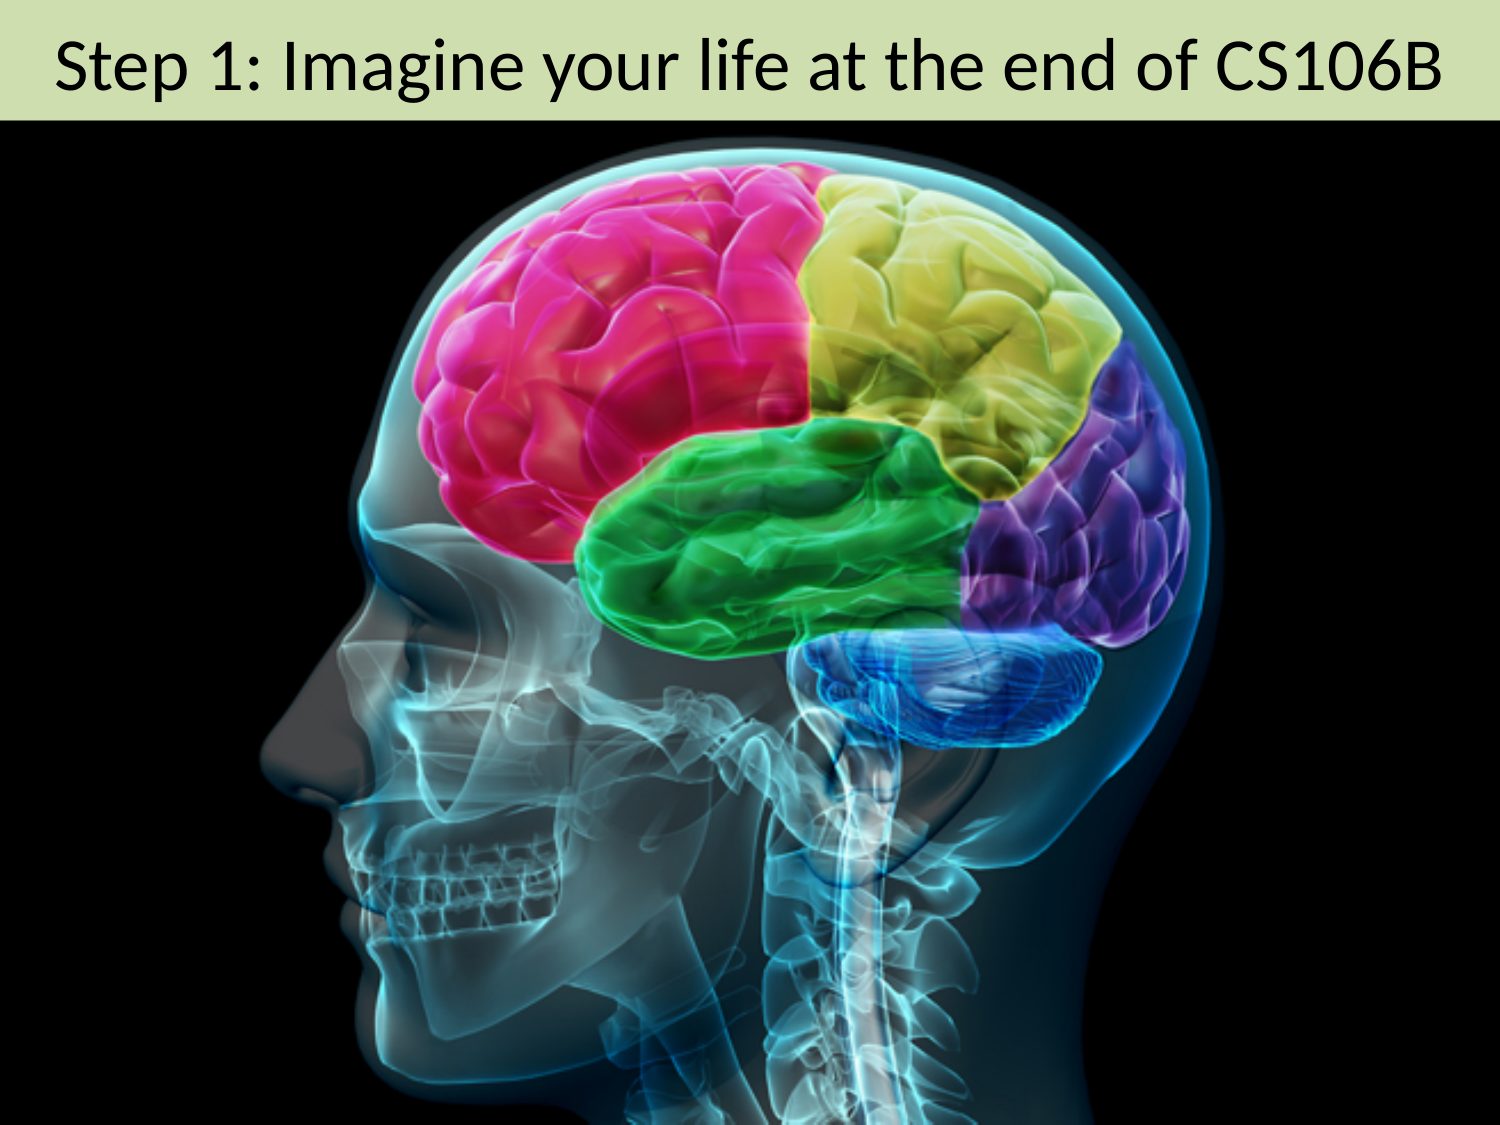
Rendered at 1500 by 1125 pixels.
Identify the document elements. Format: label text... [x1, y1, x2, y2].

picture [0, 120, 1500, 1125]
text_box Step 1: Imagine your life at the end of CS106B [0, 0, 1500, 120]
